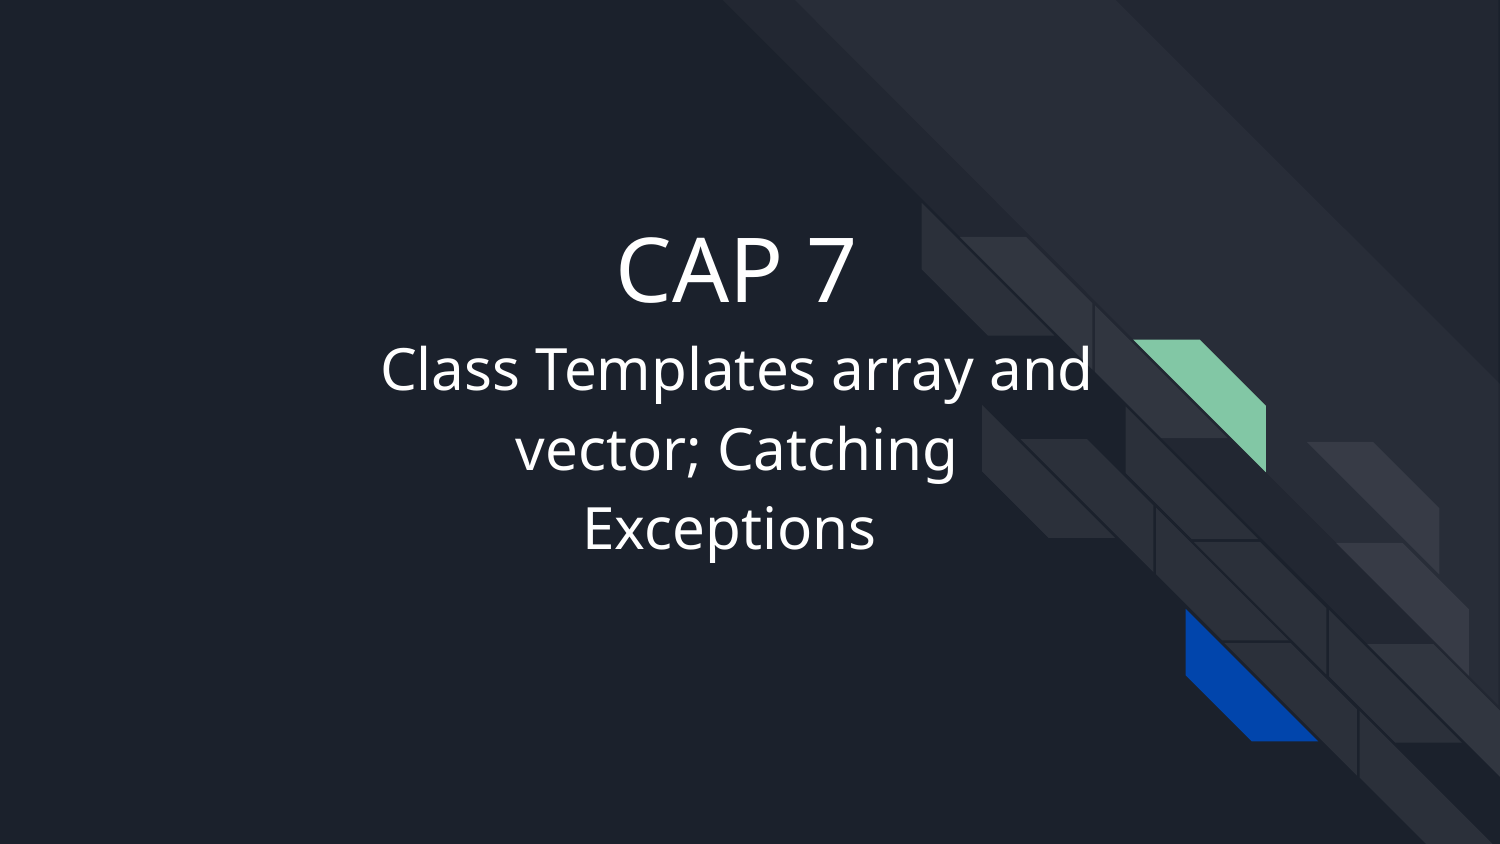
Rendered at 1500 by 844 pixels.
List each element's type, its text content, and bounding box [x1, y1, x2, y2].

title CAP 7 Class Templates array and vector; Catching Exceptions [360, 97, 1114, 676]
